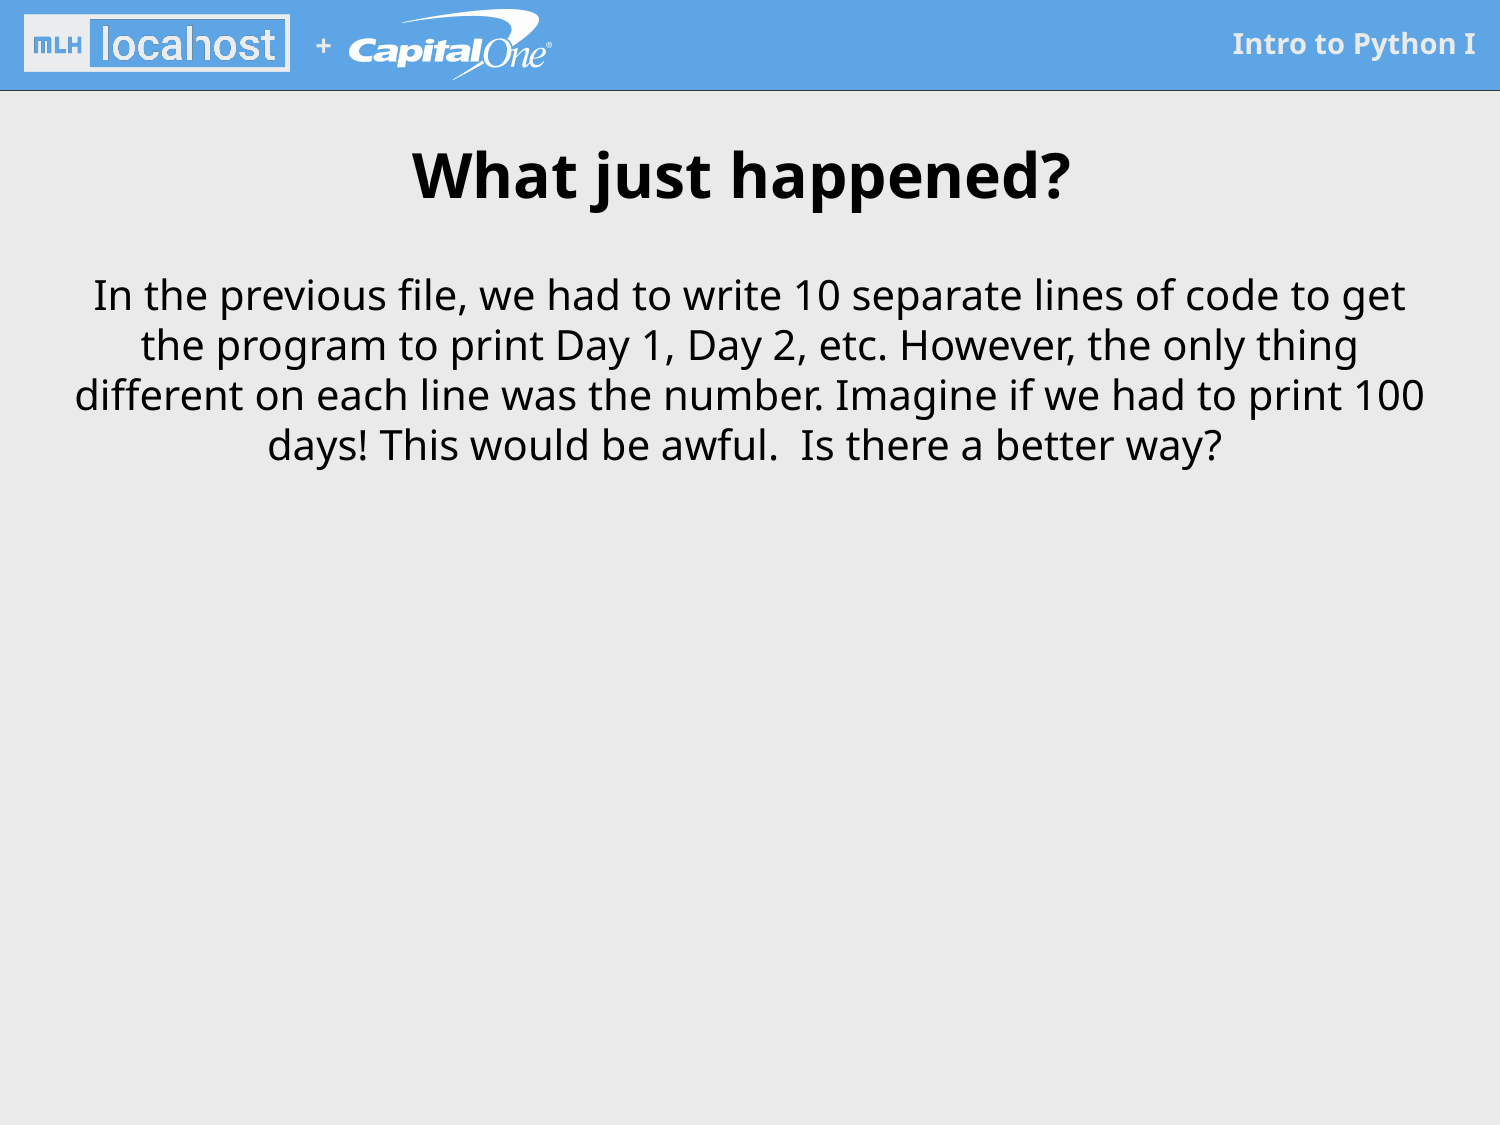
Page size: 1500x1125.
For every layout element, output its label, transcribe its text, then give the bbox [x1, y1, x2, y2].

text_box In the previous file, we had to write 10 separate lines of code to get the program to print Day 1, Day 2, etc. However, the only thing different on each line was the number. Imagine if we had to print 100 days! This would be awful. Is there a better way? [43, 251, 1457, 486]
picture [349, 9, 552, 80]
title What just happened? [26, 106, 1474, 242]
picture [24, 14, 290, 72]
